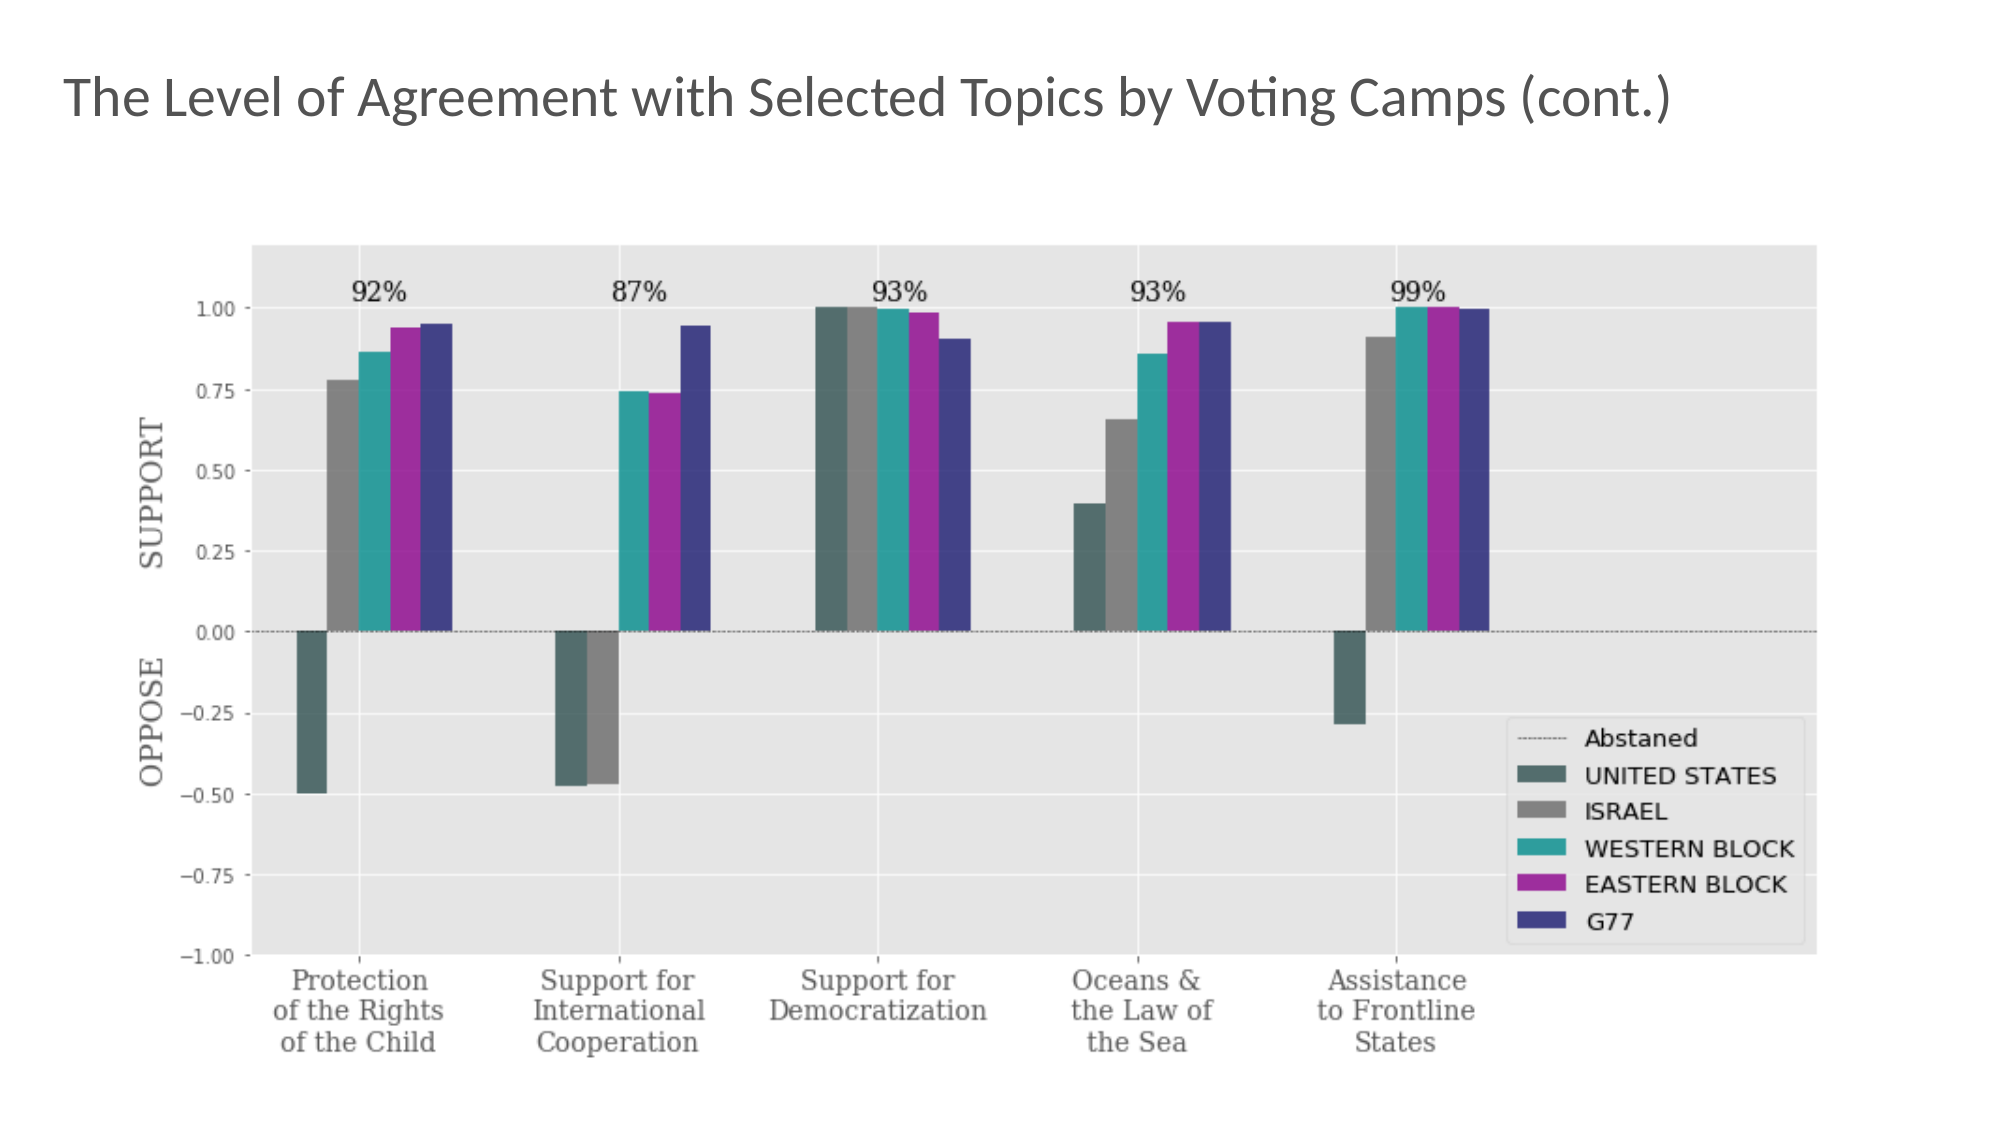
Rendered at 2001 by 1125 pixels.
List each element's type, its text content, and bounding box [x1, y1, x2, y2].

picture [126, 225, 1836, 1069]
text_box The Level of Agreement with Selected Topics by Voting Camps (cont.) [48, 42, 1976, 154]
